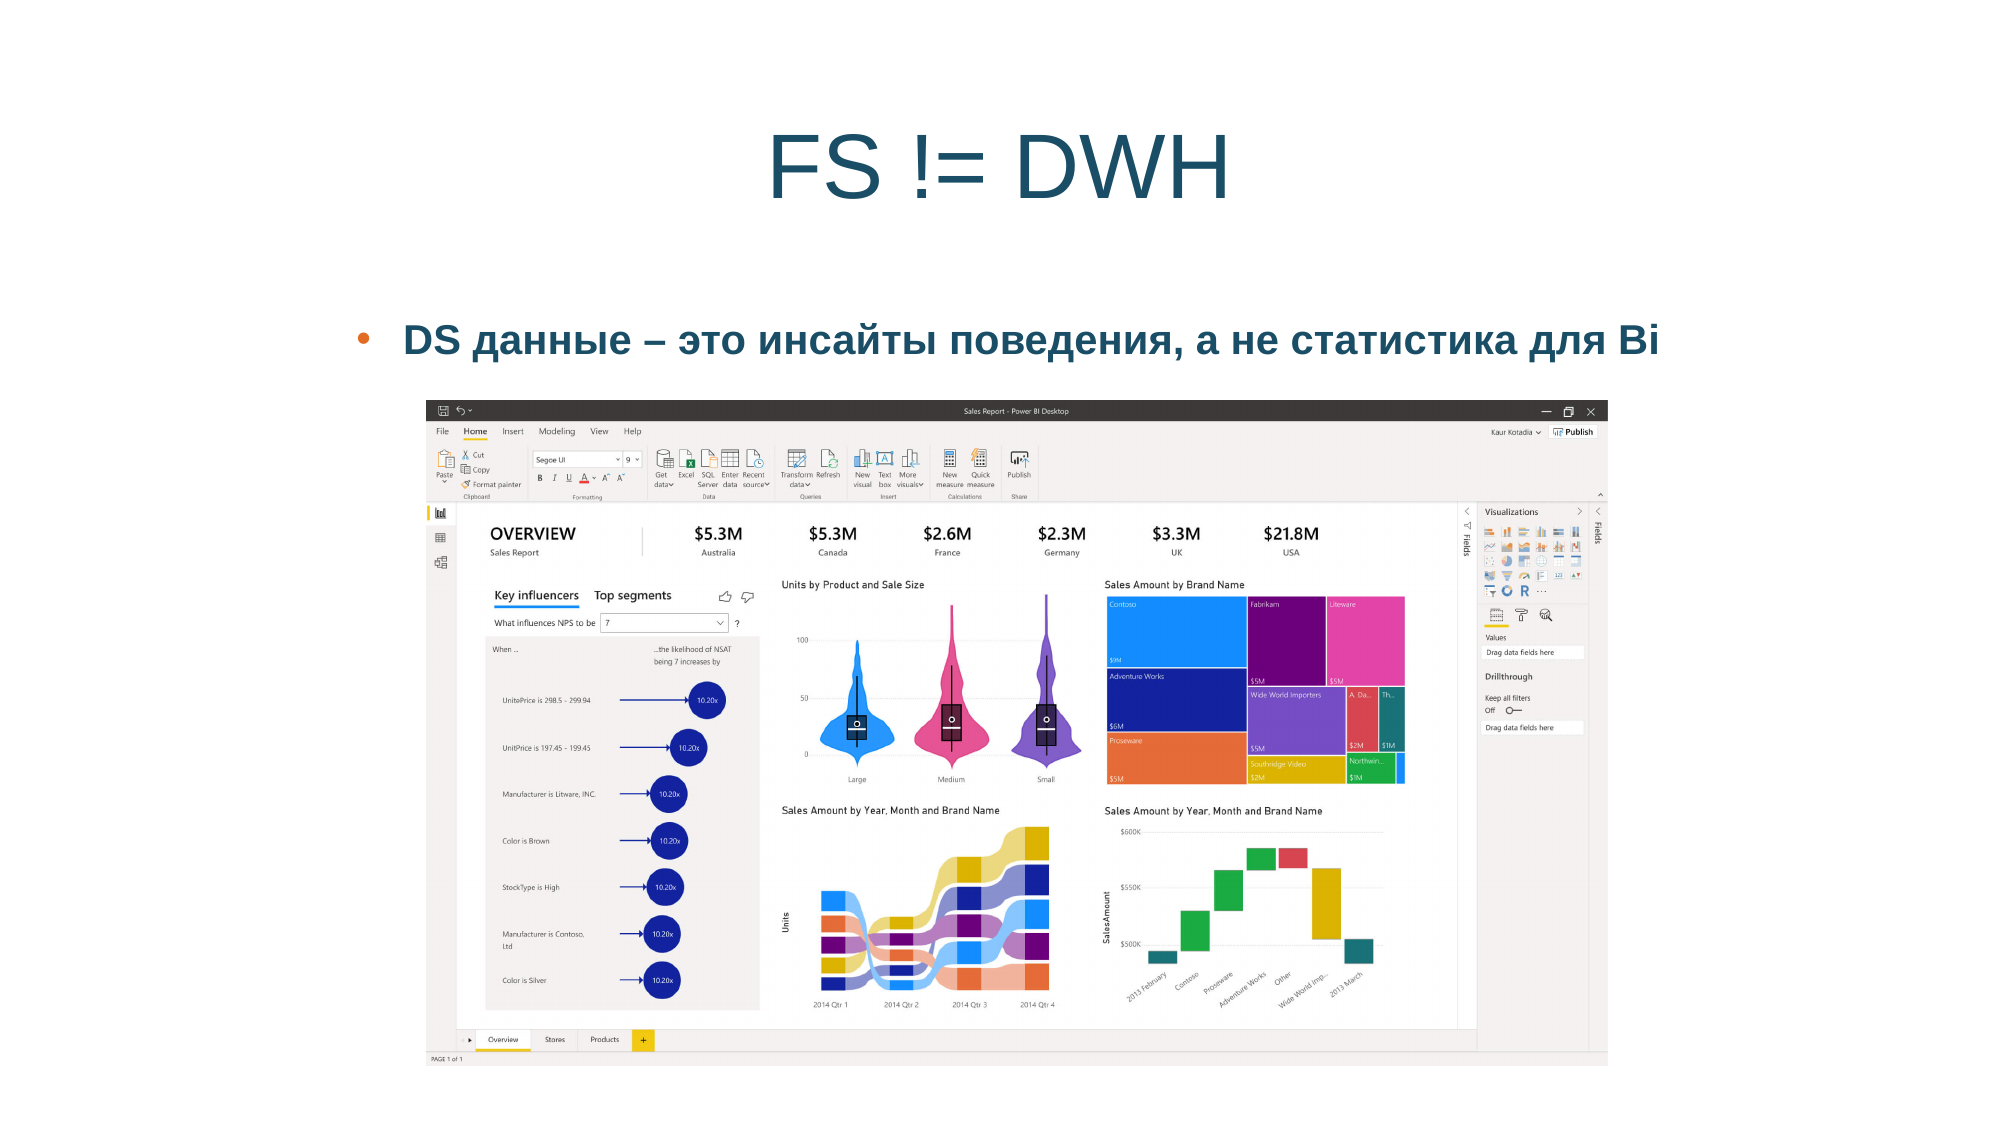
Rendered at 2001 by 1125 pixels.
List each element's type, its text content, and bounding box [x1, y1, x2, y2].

text_box [254, 386, 1810, 1053]
picture [425, 400, 1608, 1066]
text_box DS данные – это инсайты поведения, а не статистика для Bi Offline / online разделение в базе Включены валидаторы данных (Great Expectations / Deequ) Фиксация времени и изменений в данных Хранить все данные для pipeline в одном хранилище [356, 288, 1678, 386]
title FS != DWH [137, 59, 1863, 278]
